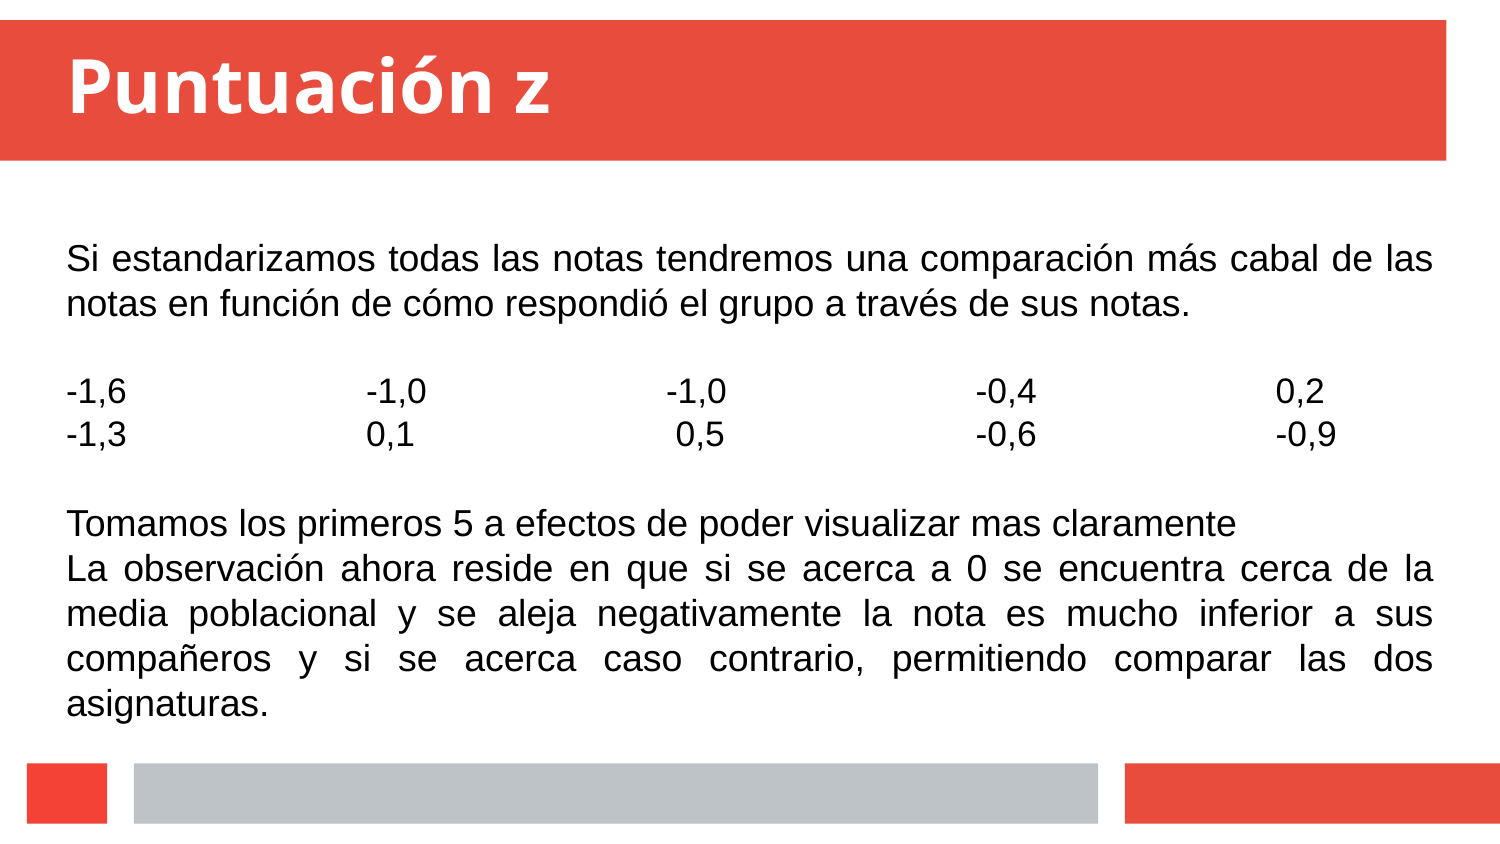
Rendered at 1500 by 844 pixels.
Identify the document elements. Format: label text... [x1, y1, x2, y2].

title Puntuación z [53, 40, 1447, 141]
list Si estandarizamos todas las notas tendremos una comparación más cabal de las notas en función de cómo respondió el grupo a través de sus notas. -1,6 -1,0 -1,0 -0,4 0,2 -1,3 0,1 0,5 -0,6 -0,9 Tomamos los primeros 5 a efectos de poder visualizar mas claramente La observación ahora reside en que si se acerca a 0 se encuentra cerca de la media poblacional y se aleja negativamente la nota es mucho inferior a sus compañeros y si se acerca caso contrario, permitiendo comparar las dos asignaturas. [53, 220, 1447, 744]
